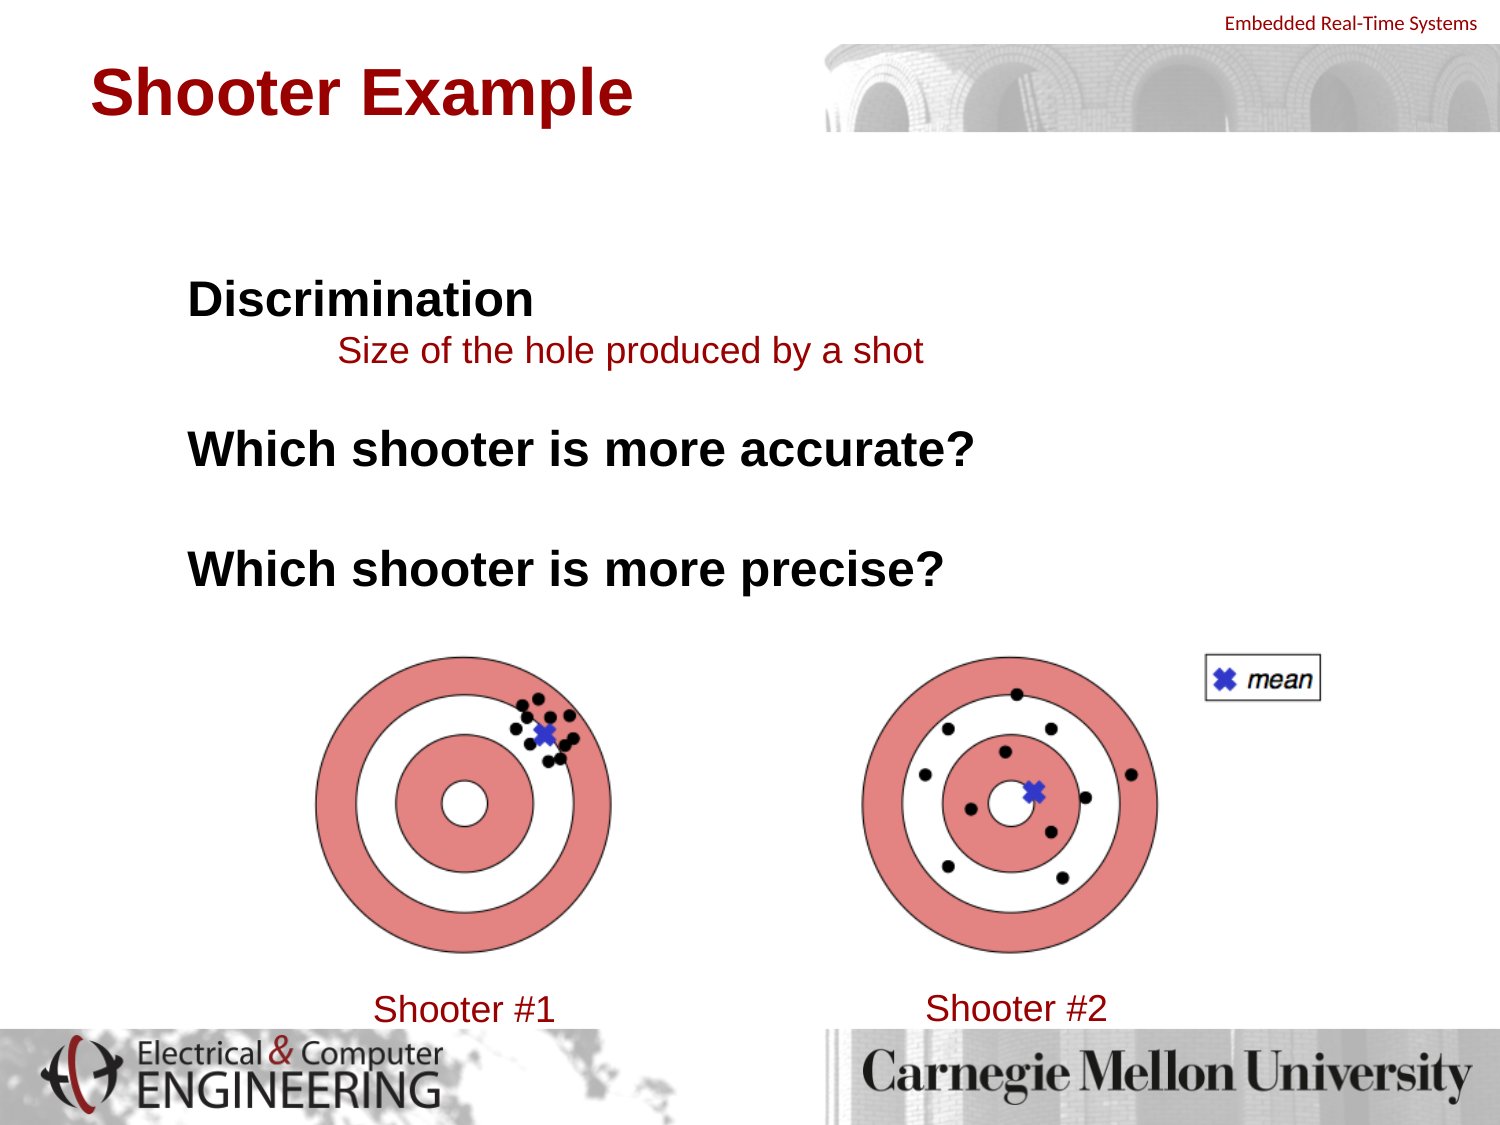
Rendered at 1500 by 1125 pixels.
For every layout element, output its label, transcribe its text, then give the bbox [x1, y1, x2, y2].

text_box Shooter #1 [290, 992, 638, 1038]
title Shooter Example [75, 45, 1425, 133]
text_box Discrimination Size of the hole produced by a shot Which shooter is more accurate? Which shooter is more precise? [172, 259, 1091, 604]
text_box Shooter #2 [843, 992, 1191, 1037]
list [223, 587, 1388, 984]
picture [664, 43, 1500, 133]
picture [0, 1028, 1500, 1125]
